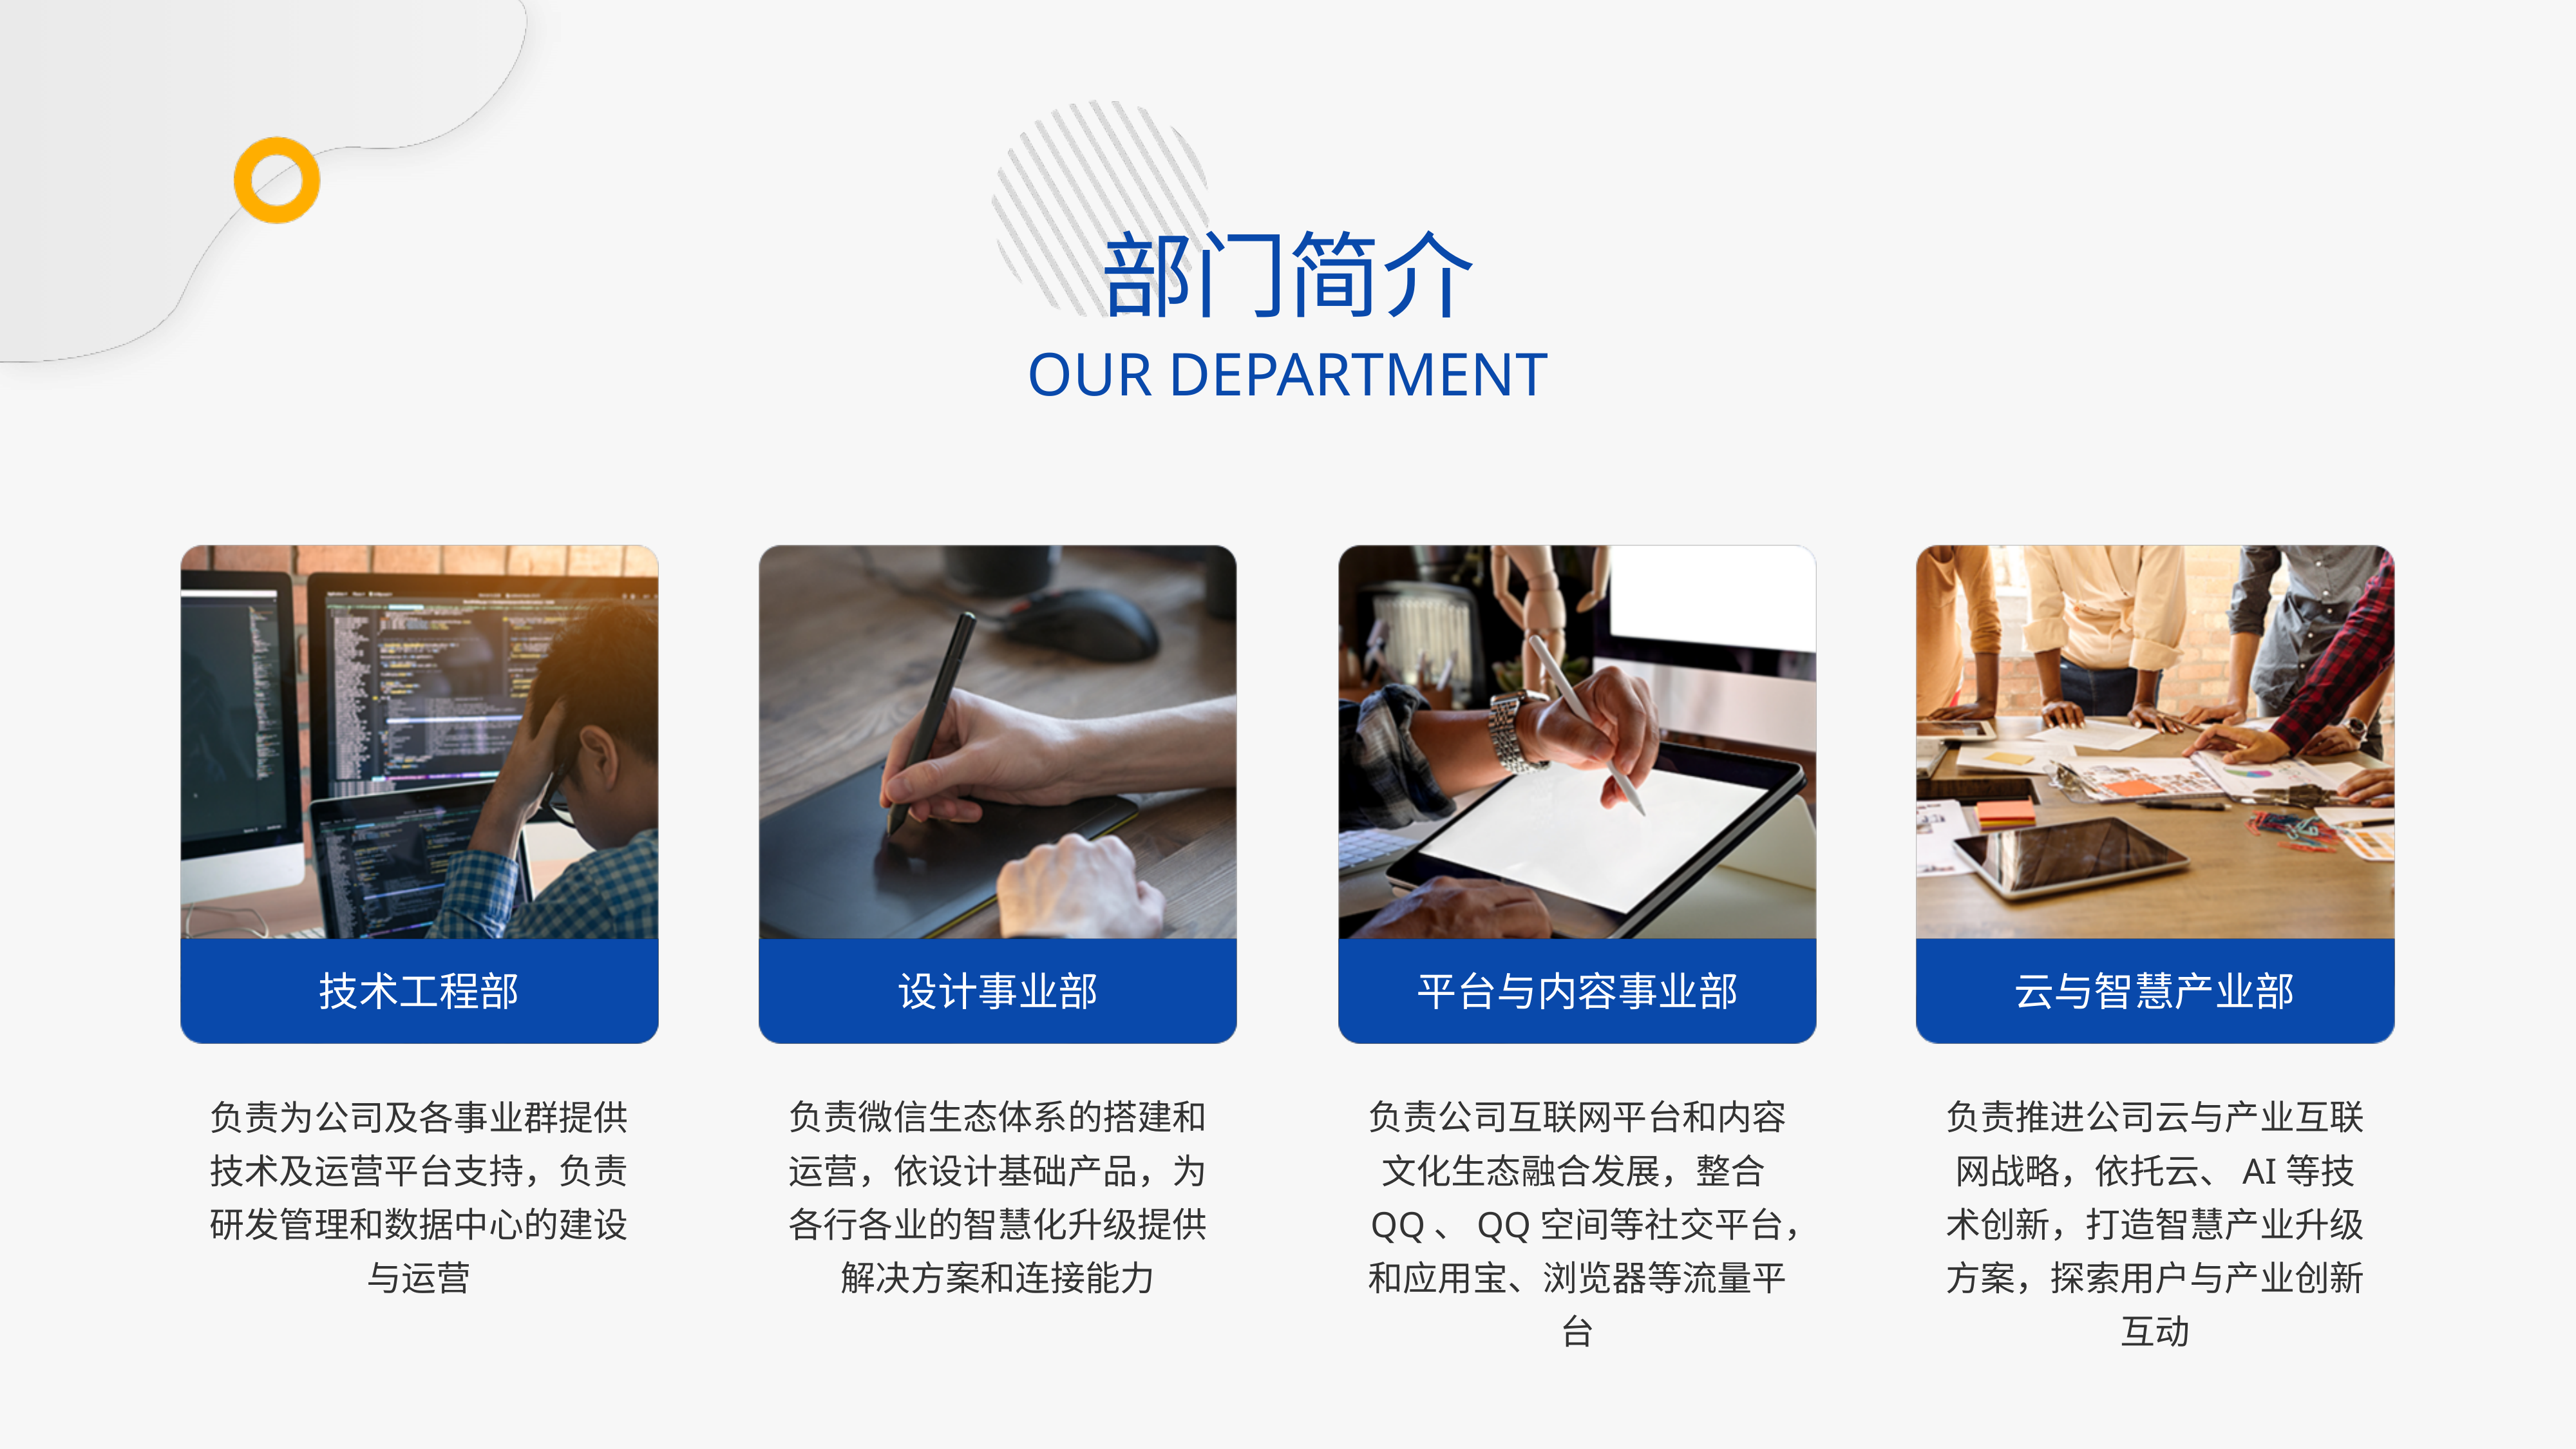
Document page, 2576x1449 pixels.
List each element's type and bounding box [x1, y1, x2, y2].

text_box [178, 543, 661, 1248]
text_box [757, 99, 1819, 412]
text_box [1297, 543, 1859, 1302]
text_box [1914, 543, 2397, 1302]
picture [0, 0, 561, 397]
text_box [756, 543, 1240, 1302]
